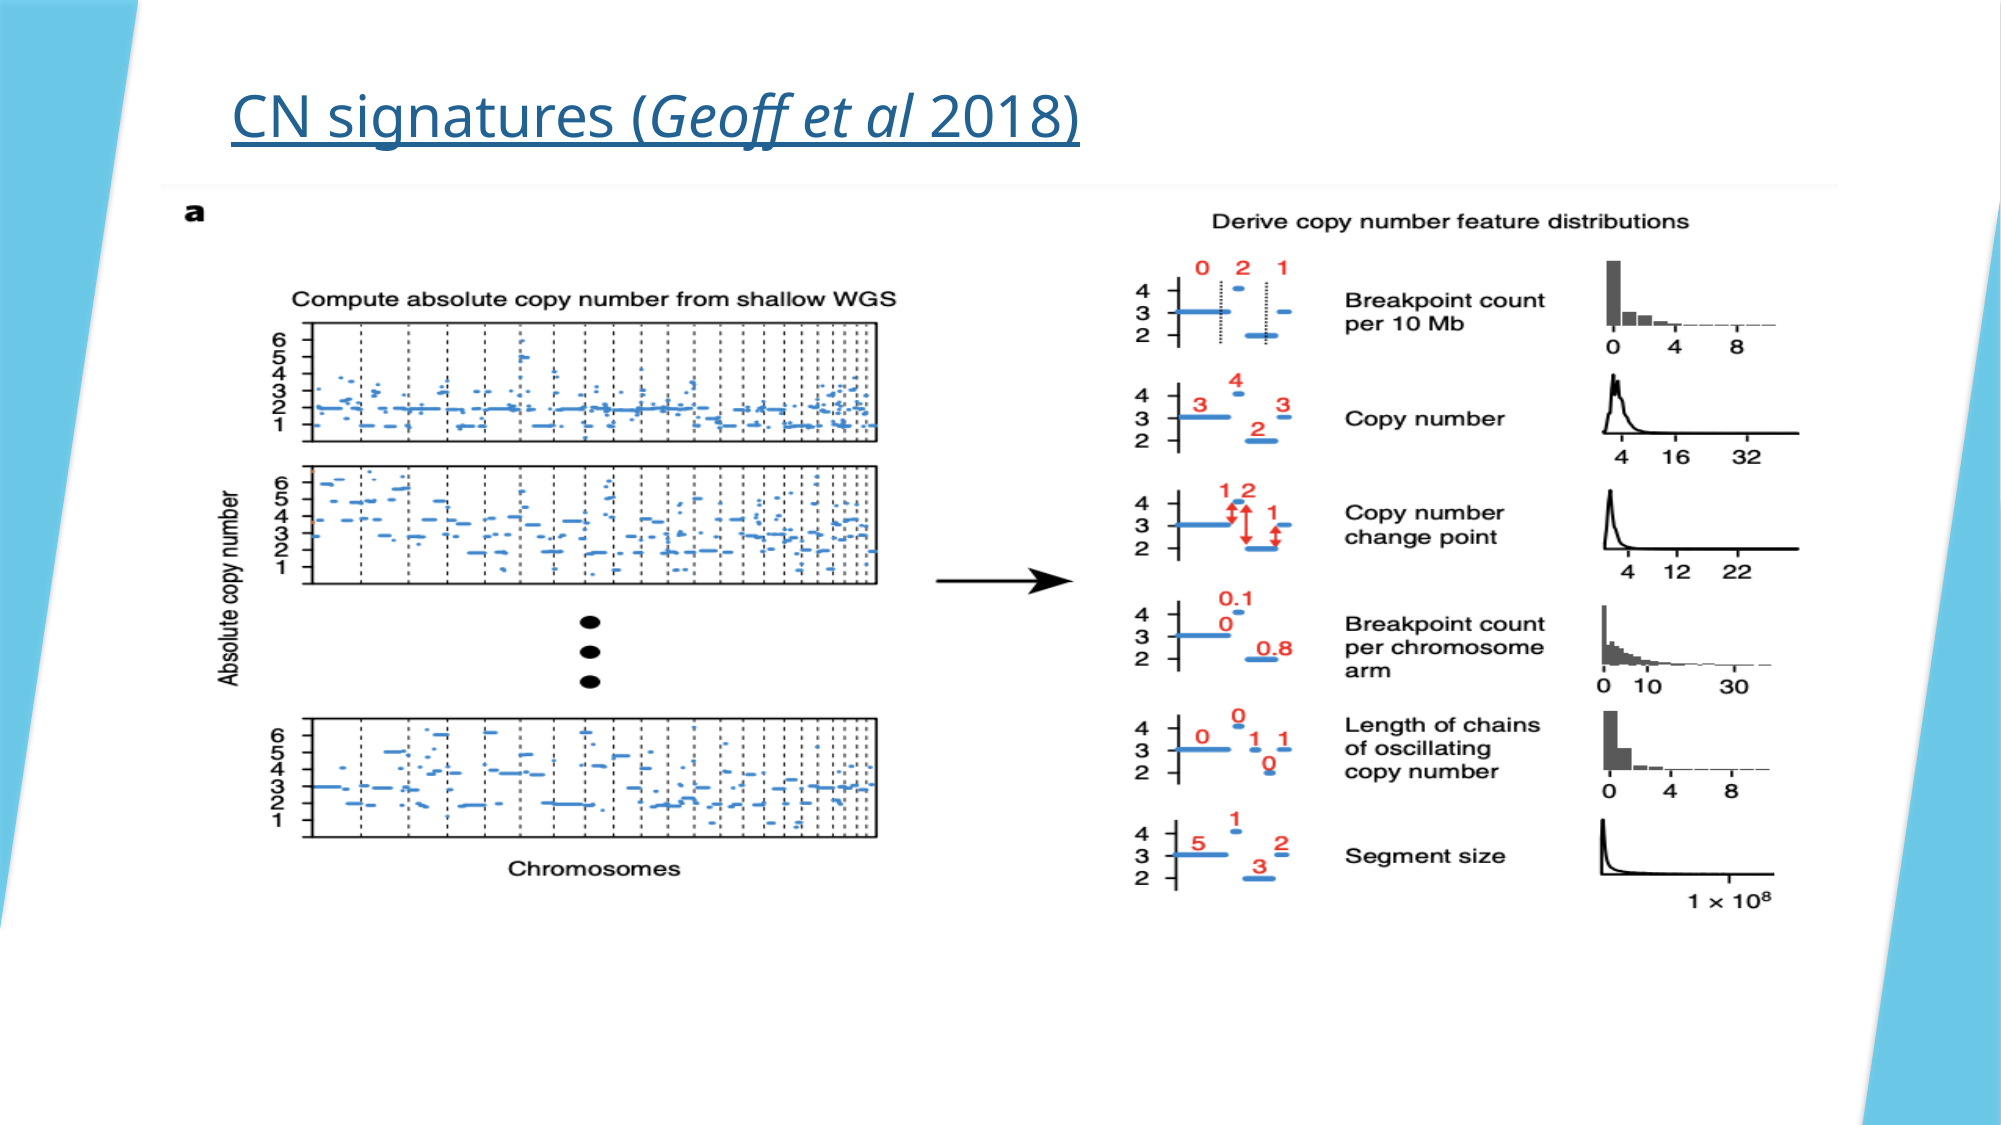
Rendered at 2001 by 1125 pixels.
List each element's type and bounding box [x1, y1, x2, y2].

text_box [0, 0, 2000, 1125]
picture [160, 184, 1839, 941]
